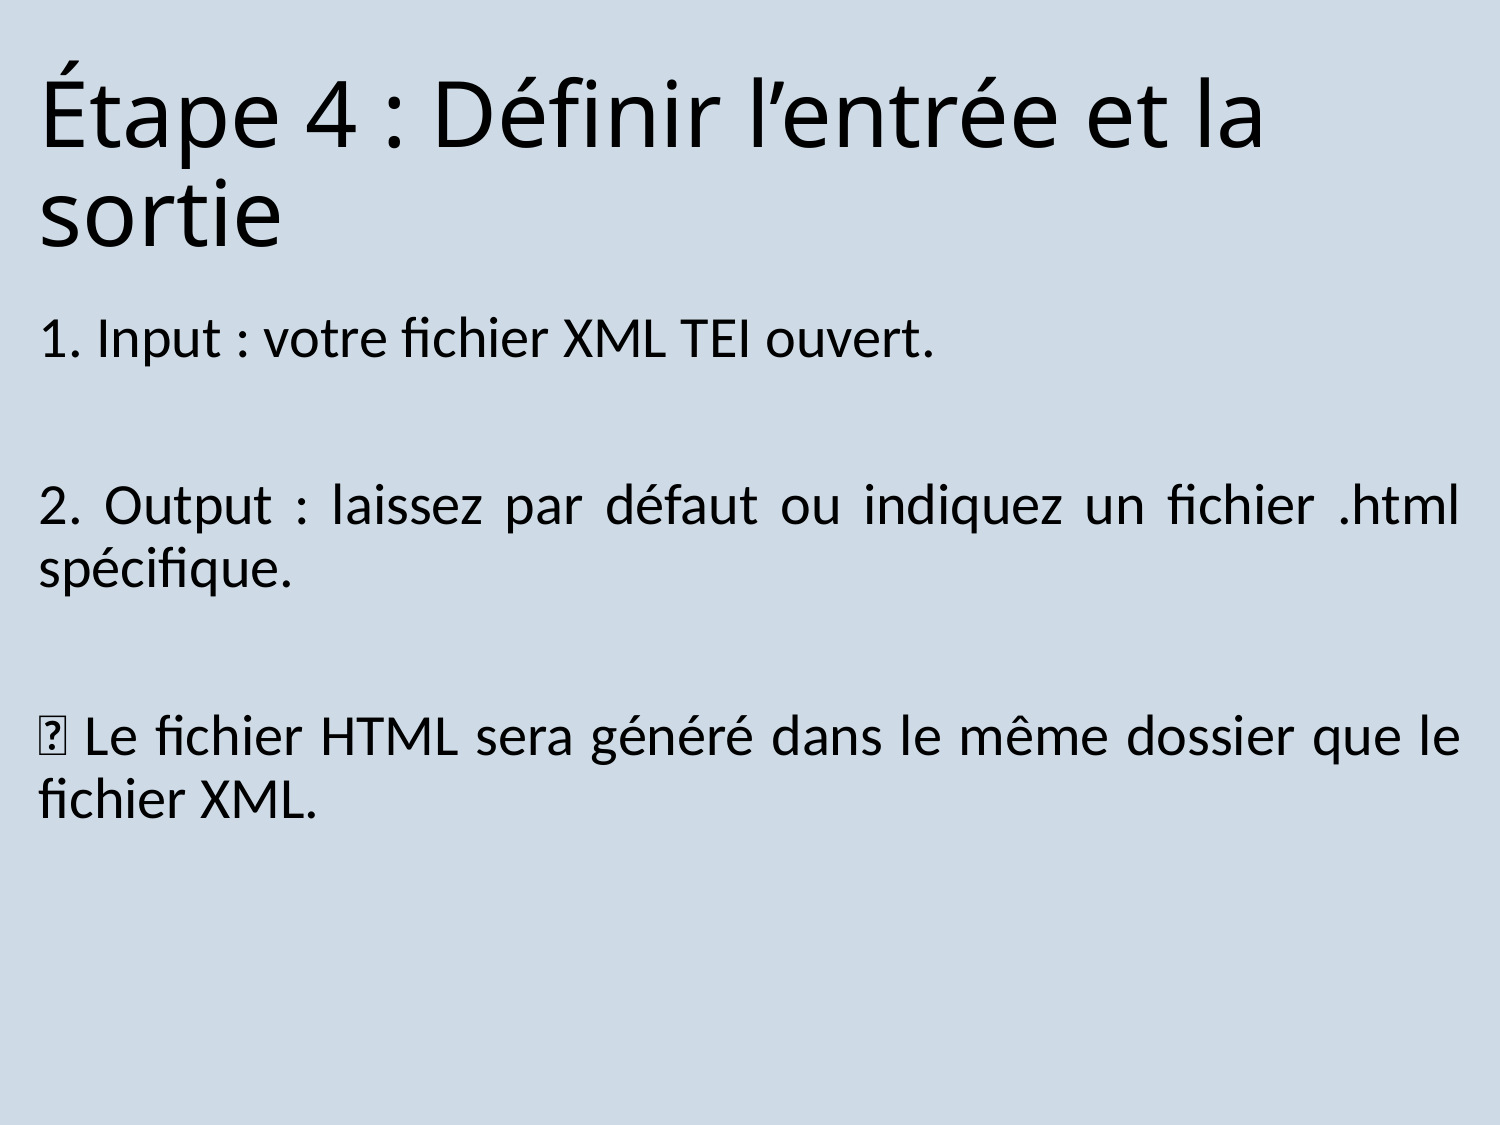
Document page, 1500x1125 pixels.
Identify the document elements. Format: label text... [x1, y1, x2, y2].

title Étape 4 : Définir l’entrée et la sortie [23, 58, 1448, 276]
list 1. Input : votre fichier XML TEI ouvert. 2. Output : laissez par défaut ou indiquez un fichier .html spécifique. 💾 Le fichier HTML sera généré dans le même dossier que le fichier XML. [23, 299, 1478, 1014]
